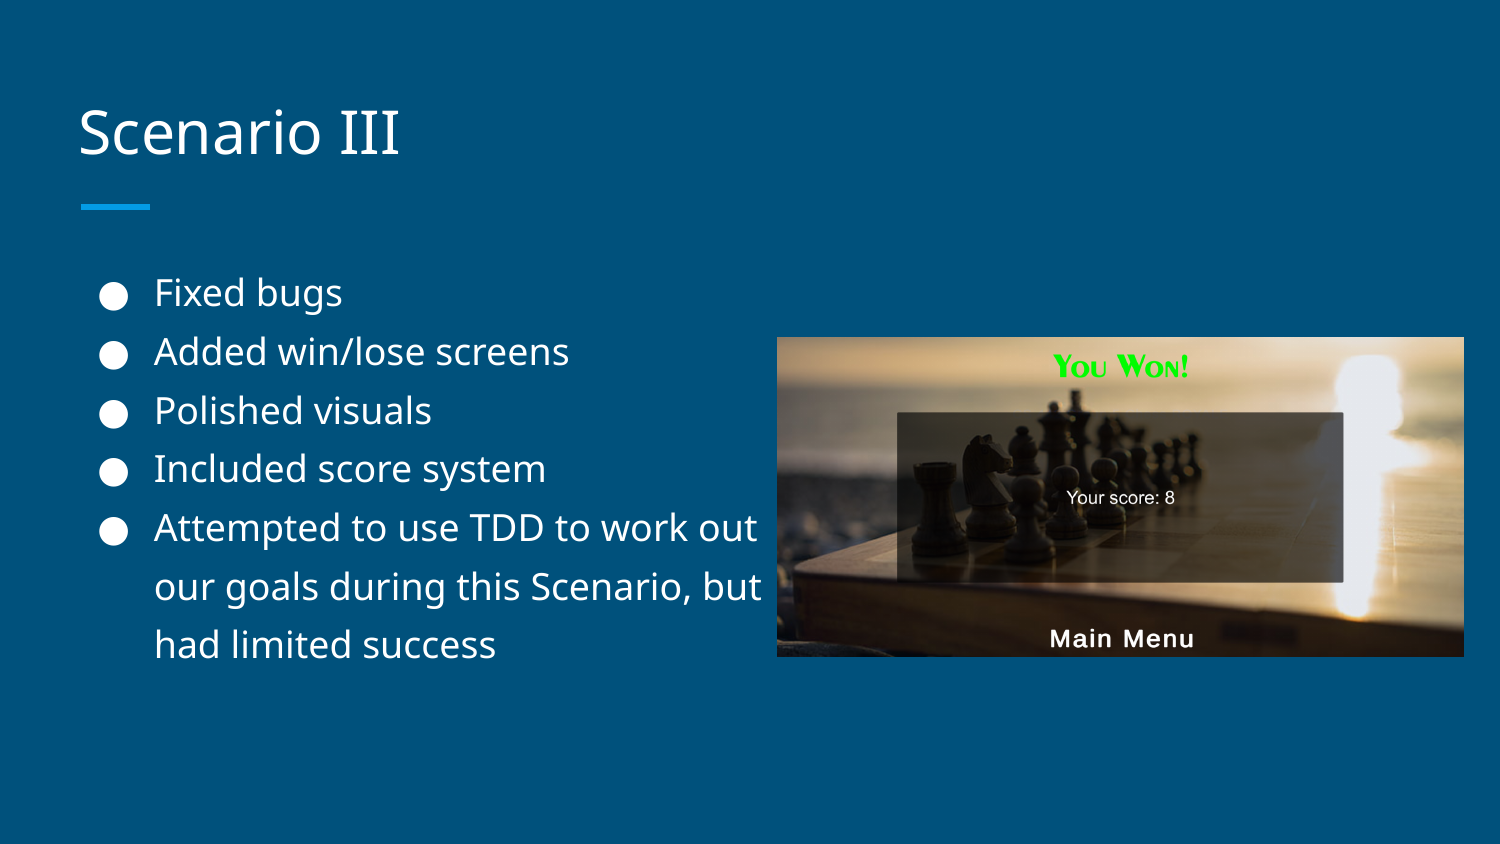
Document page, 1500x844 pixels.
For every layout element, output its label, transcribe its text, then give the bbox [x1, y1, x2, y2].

list Fixed bugs Added win/lose screens Polished visuals Included score system Attempted to use TDD to work out our goals during this Scenario, but had limited success [63, 244, 785, 750]
title Scenario III [63, 75, 1437, 188]
picture [778, 338, 1463, 656]
